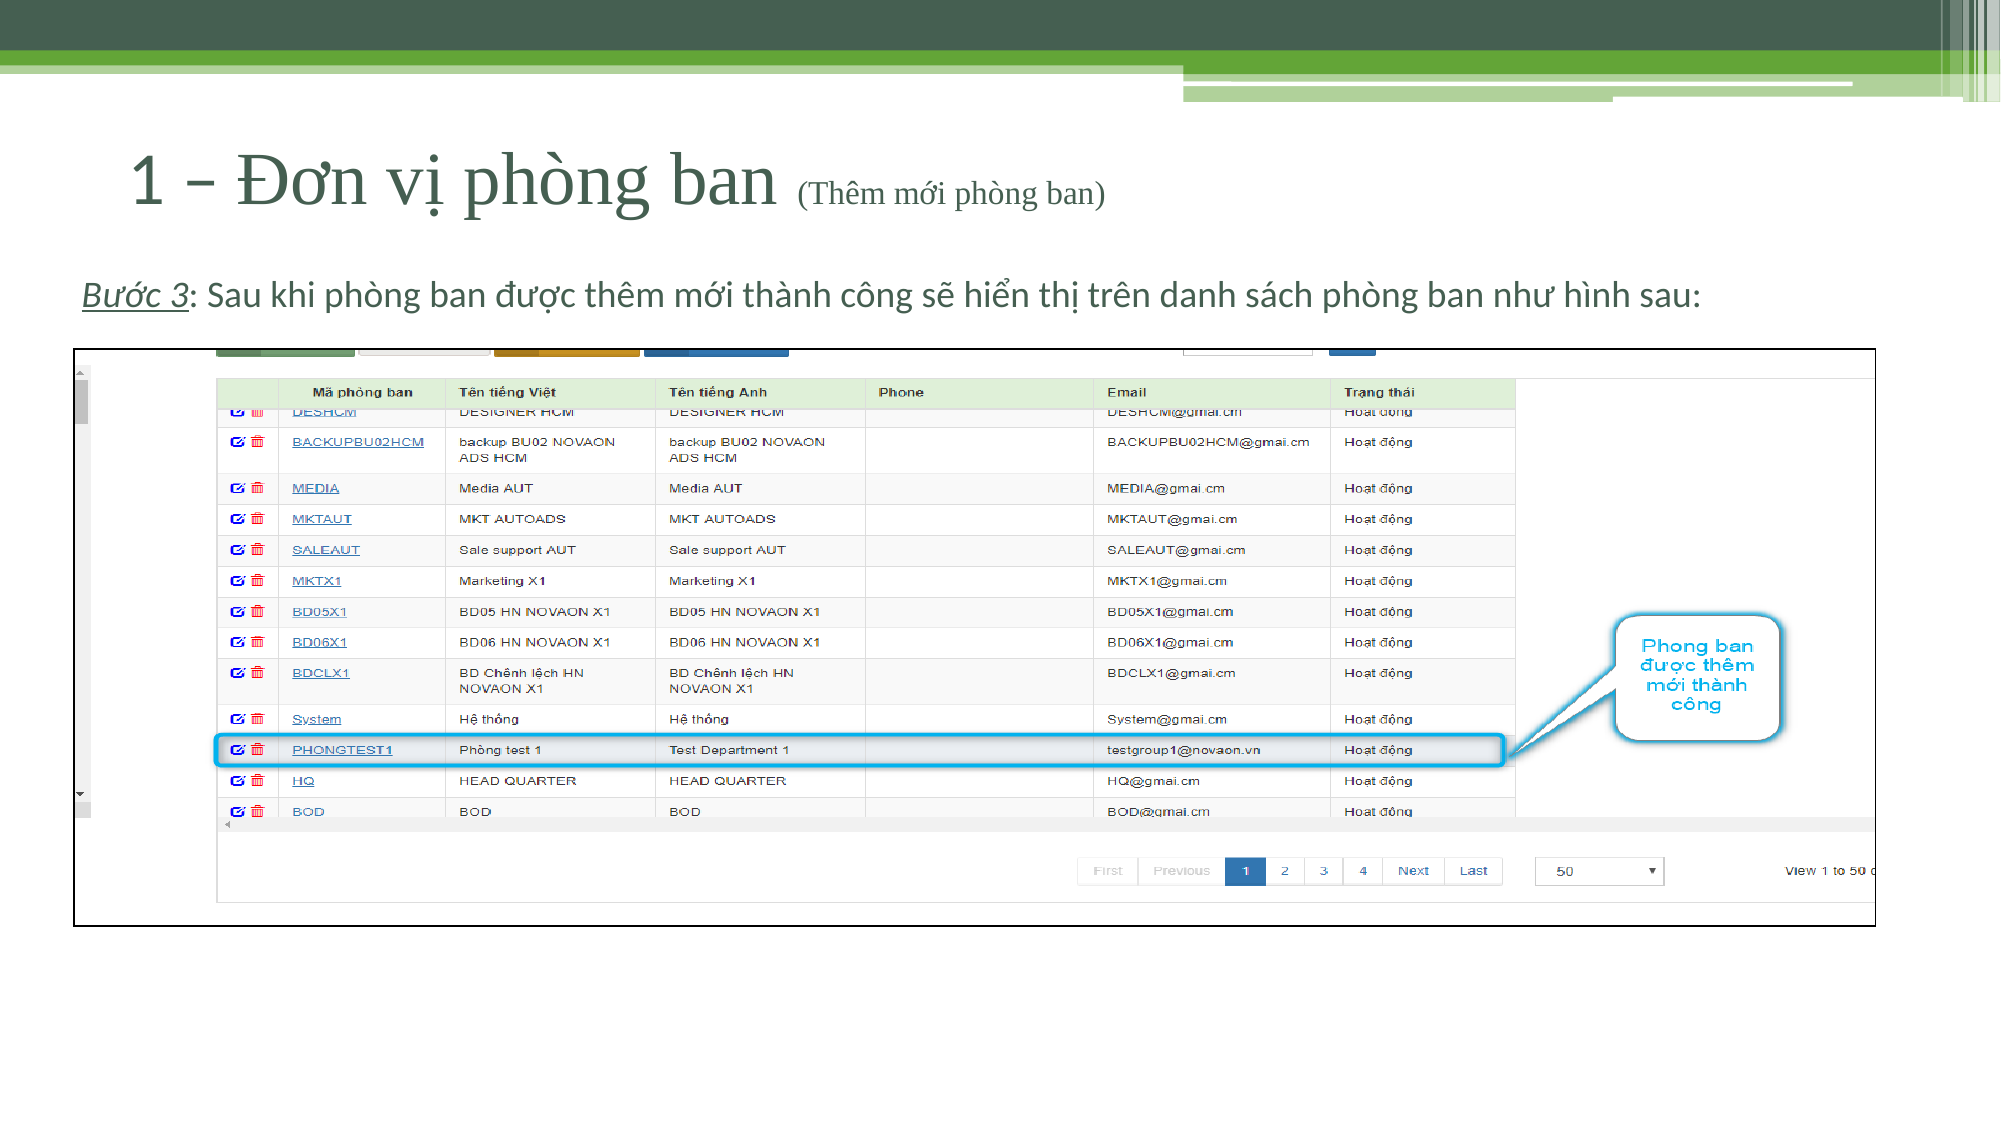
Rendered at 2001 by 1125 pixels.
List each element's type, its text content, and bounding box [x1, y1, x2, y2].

text_box Bước 3: Sau khi phòng ban được thêm mới thành công sẽ hiển thị trên danh sách phòng ban như hình sau: [50, 212, 1950, 1088]
picture [74, 349, 1876, 926]
title 1 – Đơn vị phòng ban (Thêm mới phòng ban) [112, 112, 1913, 212]
